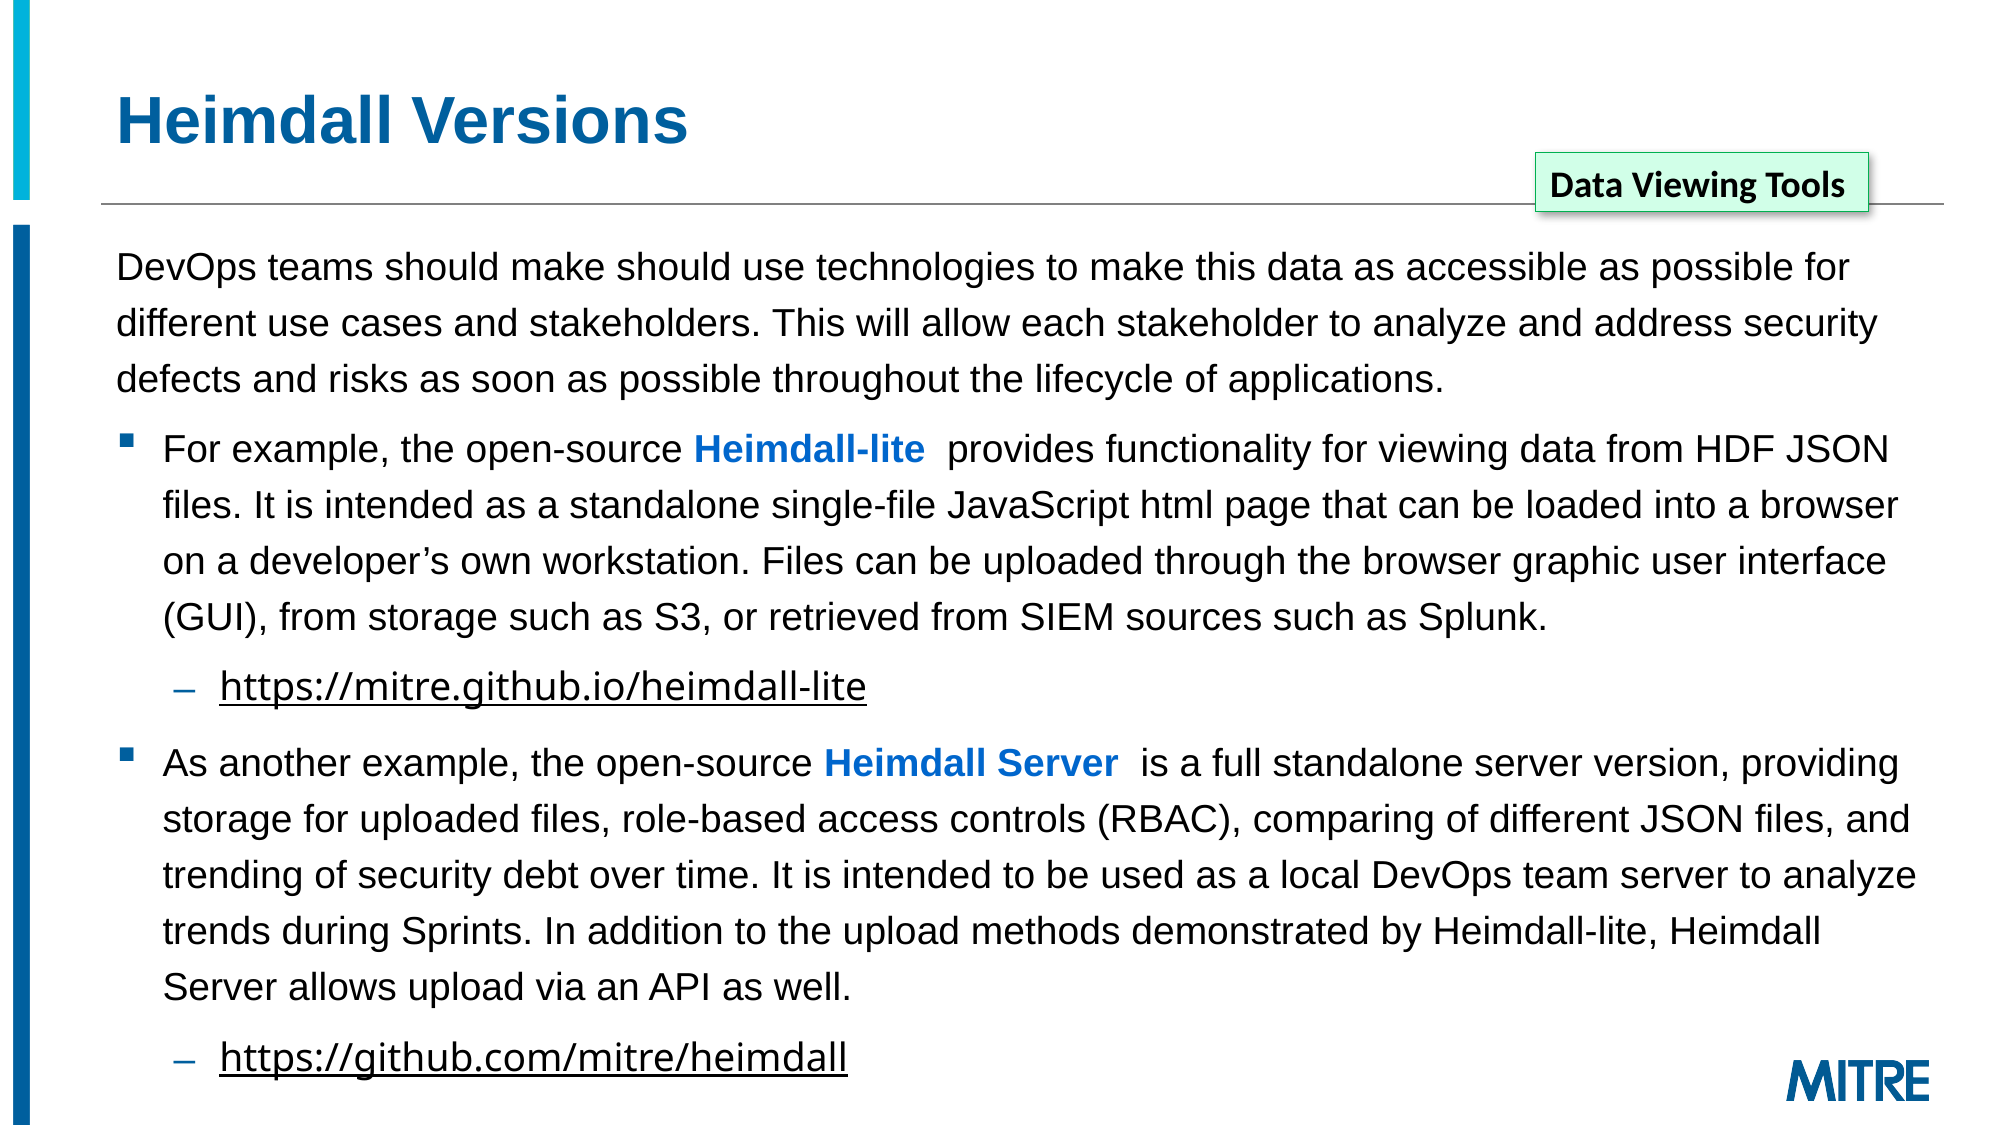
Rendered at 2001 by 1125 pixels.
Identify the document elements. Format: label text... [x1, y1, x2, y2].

list DevOps teams should make should use technologies to make this data as accessible as possible for different use cases and stakeholders. This will allow each stakeholder to analyze and address security defects and risks as soon as possible throughout the lifecycle of applications. For example, the open-source Heimdall-lite provides functionality for viewing data from HDF JSON files. It is intended as a standalone single-file JavaScript html page that can be loaded into a browser on a developer’s own workstation. Files can be uploaded through the browser graphic user interface (GUI), from storage such as S3, or retrieved from SIEM sources such as Splunk. https://mitre.github.io/heimdall-lite As another example, the open-source Heimdall Server is a full standalone server version, providing storage for uploaded files, role-based access controls (RBAC), comparing of different JSON files, and trending of security debt over time. It is intended to be used as a local DevOps team server to analyze trends during Sprints. In addition to the upload methods demonstrated by Heimdall-lite, Heimdall Server allows upload via an API as well. https://github.com/mitre/heimdall [101, 224, 1945, 1098]
title Heimdall Versions [101, 60, 1945, 184]
text_box Data Viewing Tools [1535, 152, 1869, 212]
